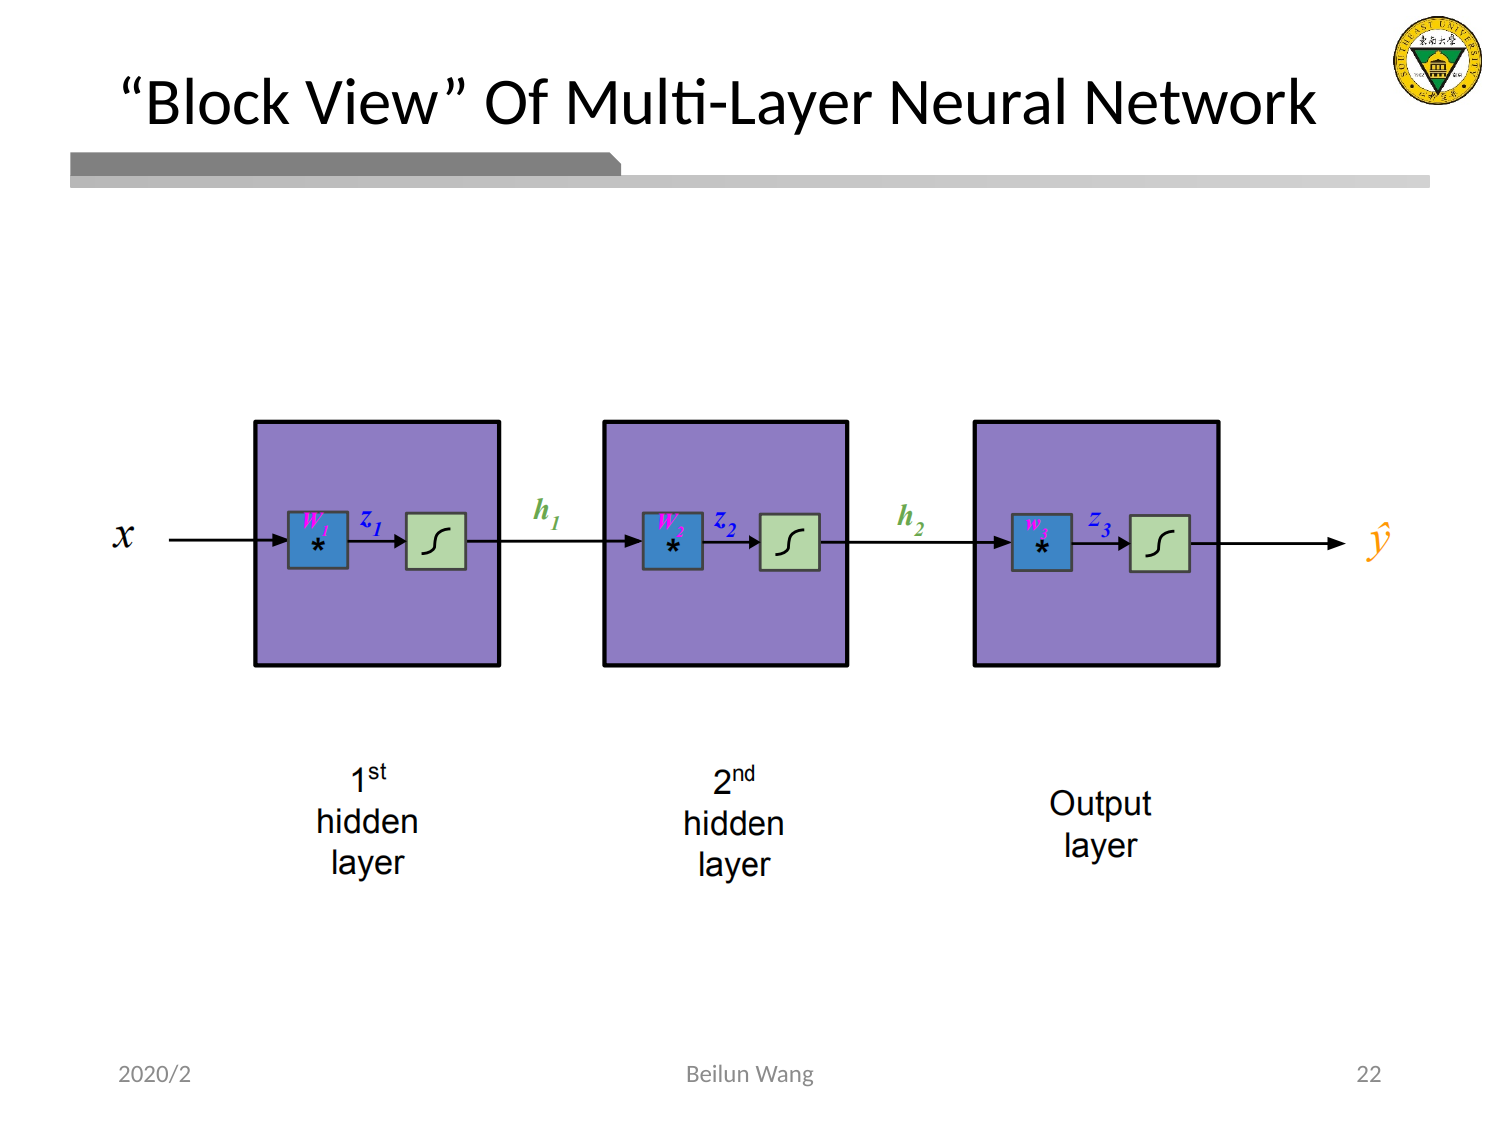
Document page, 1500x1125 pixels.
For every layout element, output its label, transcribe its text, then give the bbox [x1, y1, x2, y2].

slide_number 22 [1059, 1042, 1397, 1103]
picture [1393, 16, 1482, 105]
slide_number 2020/2 [103, 1042, 441, 1103]
footer Beilun Wang [496, 1042, 1004, 1103]
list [103, 381, 1397, 897]
title “Block View” Of Multi-Layer Neural Network [103, 59, 1361, 156]
